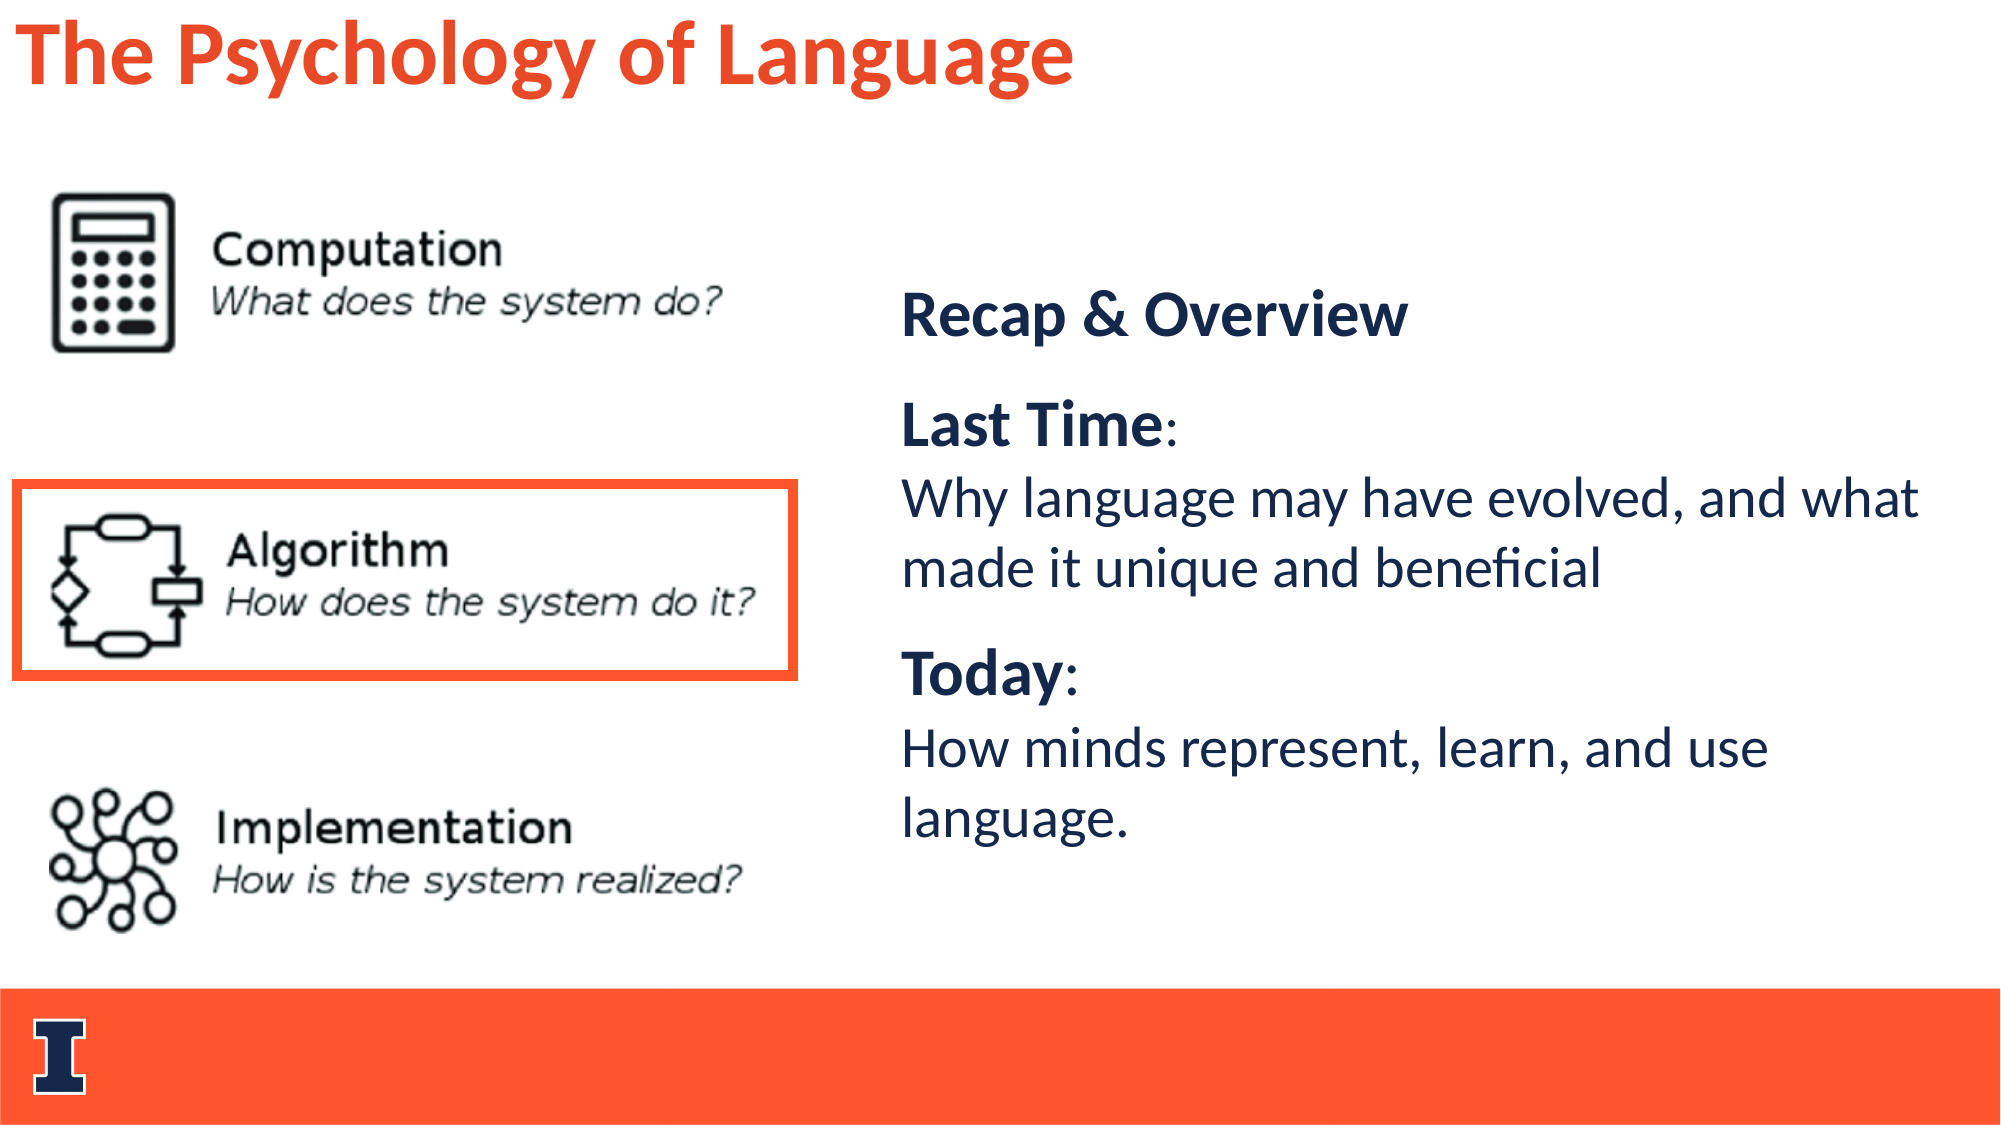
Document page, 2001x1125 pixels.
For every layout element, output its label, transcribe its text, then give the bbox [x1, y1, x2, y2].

text_box [16, 483, 38, 677]
text_box Recap & Overview Last Time: Why language may have evolved, and what made it unique and beneficial Today: How minds represent, learn, and use language. [886, 262, 1962, 857]
picture [0, 0, 2001, 1125]
text_box [772, 483, 794, 677]
text_box The Psychology of Language [0, 0, 1884, 121]
